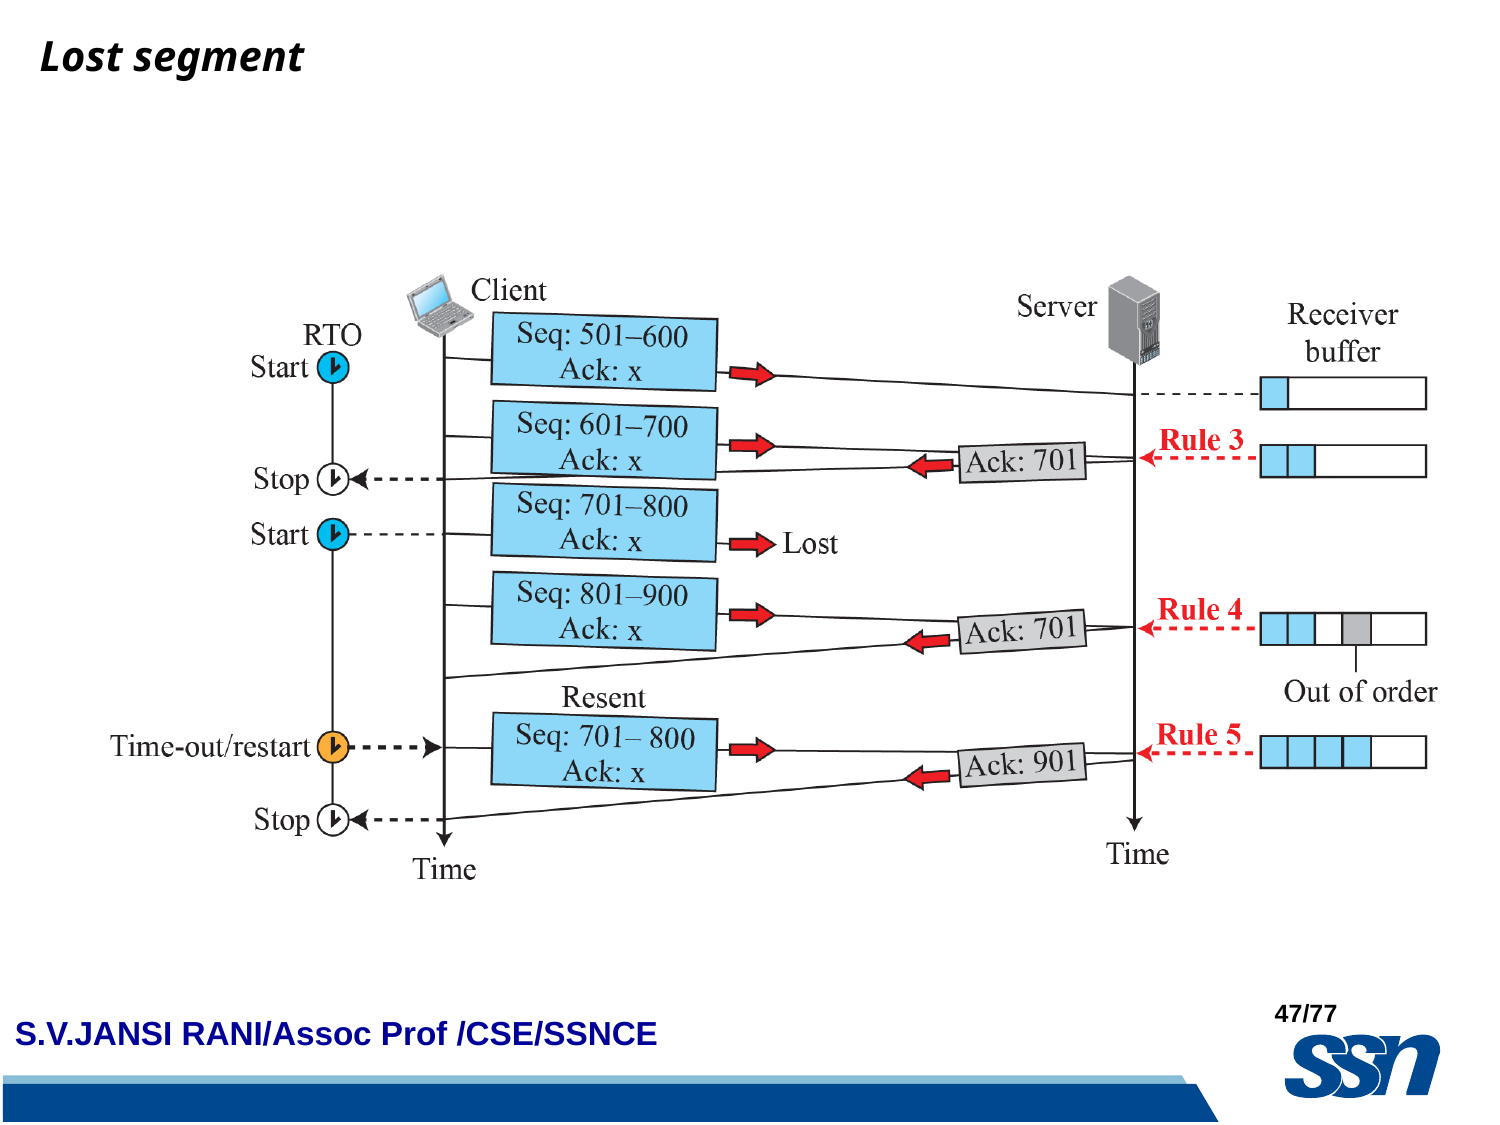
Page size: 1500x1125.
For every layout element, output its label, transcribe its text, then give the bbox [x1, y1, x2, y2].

text_box Lost segment [24, 22, 1363, 87]
picture [109, 274, 1438, 889]
